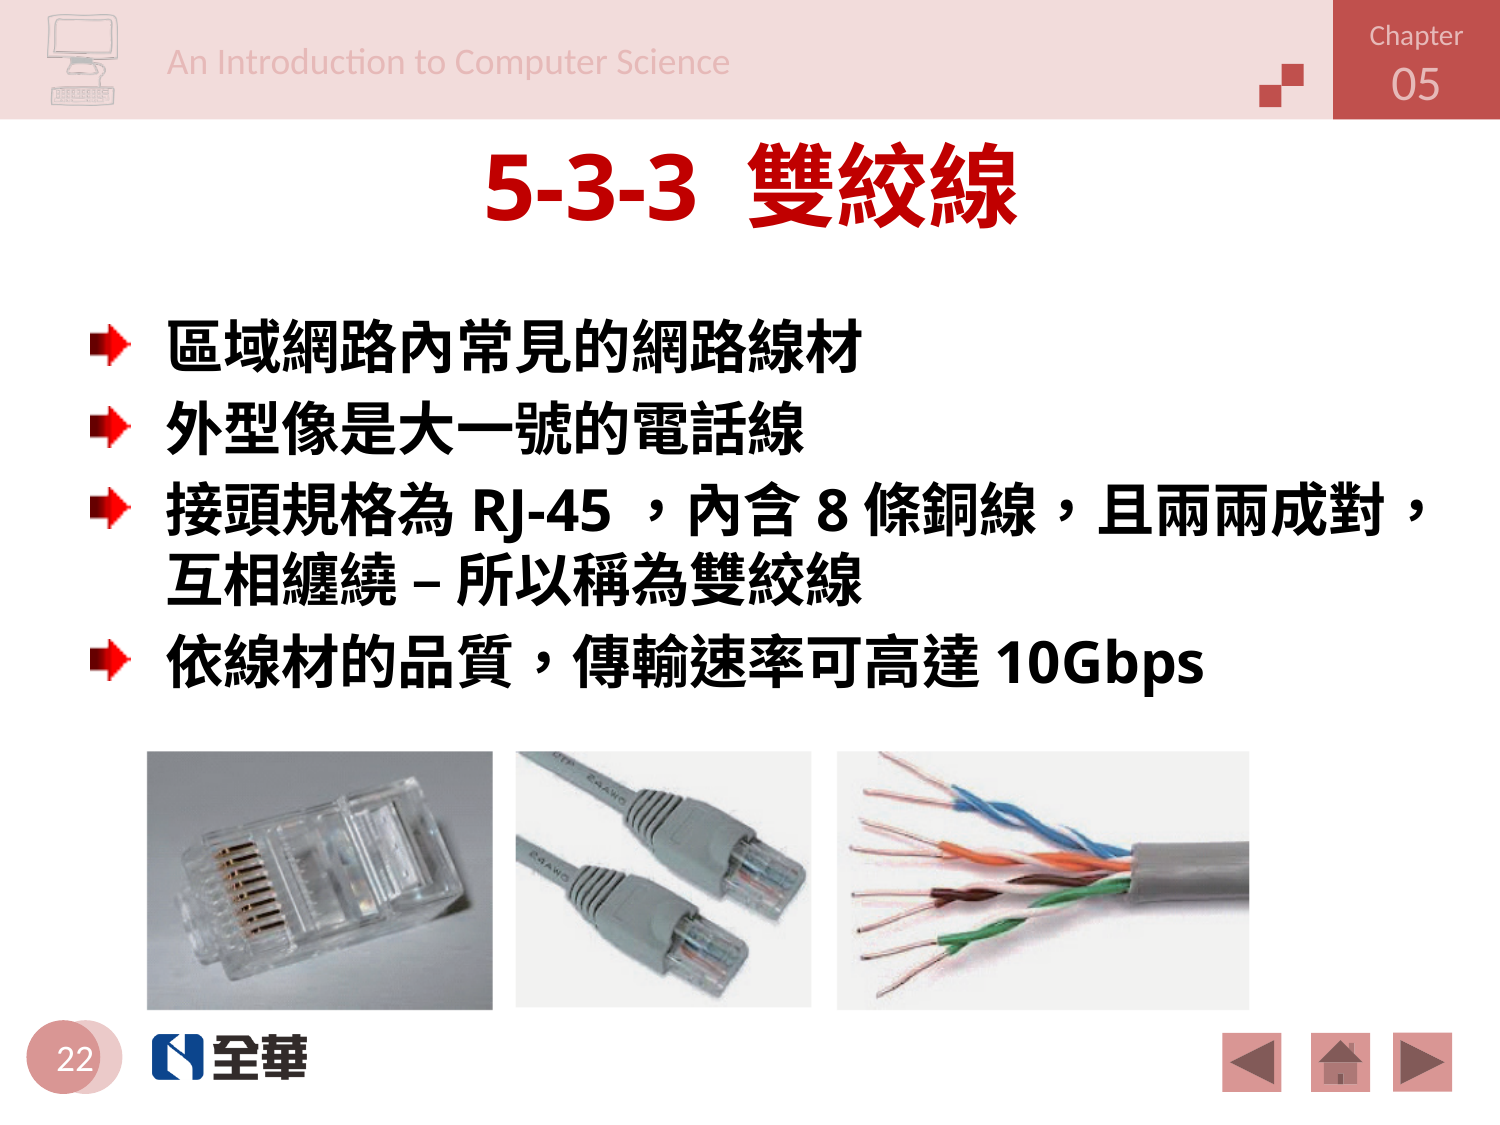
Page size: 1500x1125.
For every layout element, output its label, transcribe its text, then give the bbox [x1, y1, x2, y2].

picture [90, 639, 131, 681]
list 區域網路內常見的網路線材 外型像是大一號的電話線 接頭規格為RJ-45，內含8條銅線，且兩兩成對，互相纏繞 – 所以稱為雙絞線 依線材的品質，傳輸速率可高達10Gbps [75, 302, 1425, 1005]
picture [135, 727, 1267, 1017]
picture [47, 14, 118, 106]
picture [90, 406, 131, 448]
title 5-3-3 雙絞線 [76, 90, 1427, 278]
picture [152, 1034, 307, 1080]
picture [90, 487, 131, 529]
picture [90, 324, 131, 366]
